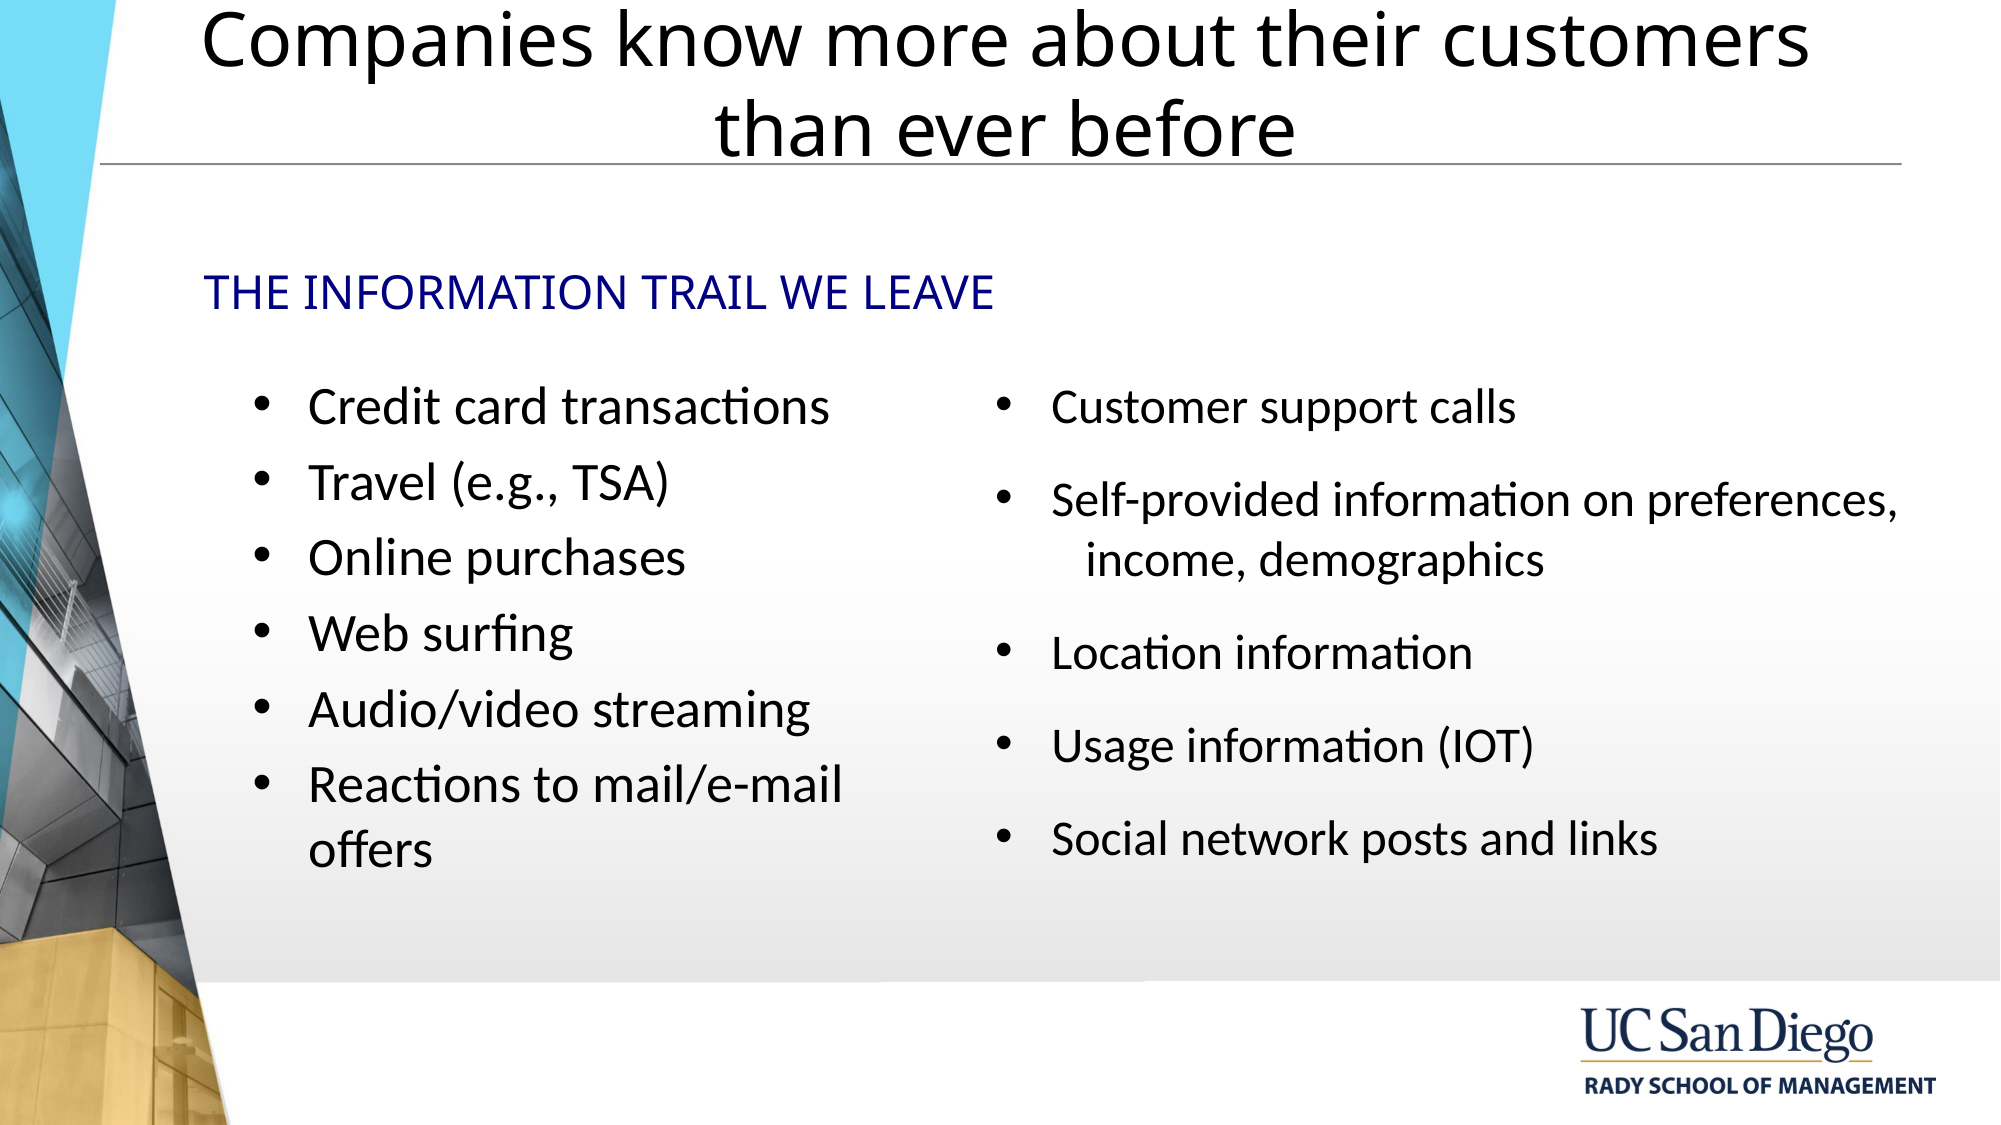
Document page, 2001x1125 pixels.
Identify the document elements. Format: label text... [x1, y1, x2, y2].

title Companies know more about their customers than ever before [99, 1, 1913, 163]
list Credit card transactions Travel (e.g., TSA) Online purchases Web surfing Audio/video streaming Reactions to mail/e-mail offers [237, 362, 904, 889]
text_box THE INFORMATION TRAIL WE LEAVE [203, 262, 997, 319]
picture [0, 0, 2001, 1125]
text_box Customer support calls Self-provided information on preferences, income, demographics Location information Usage information (IOT) Social network posts and links [995, 401, 1902, 958]
